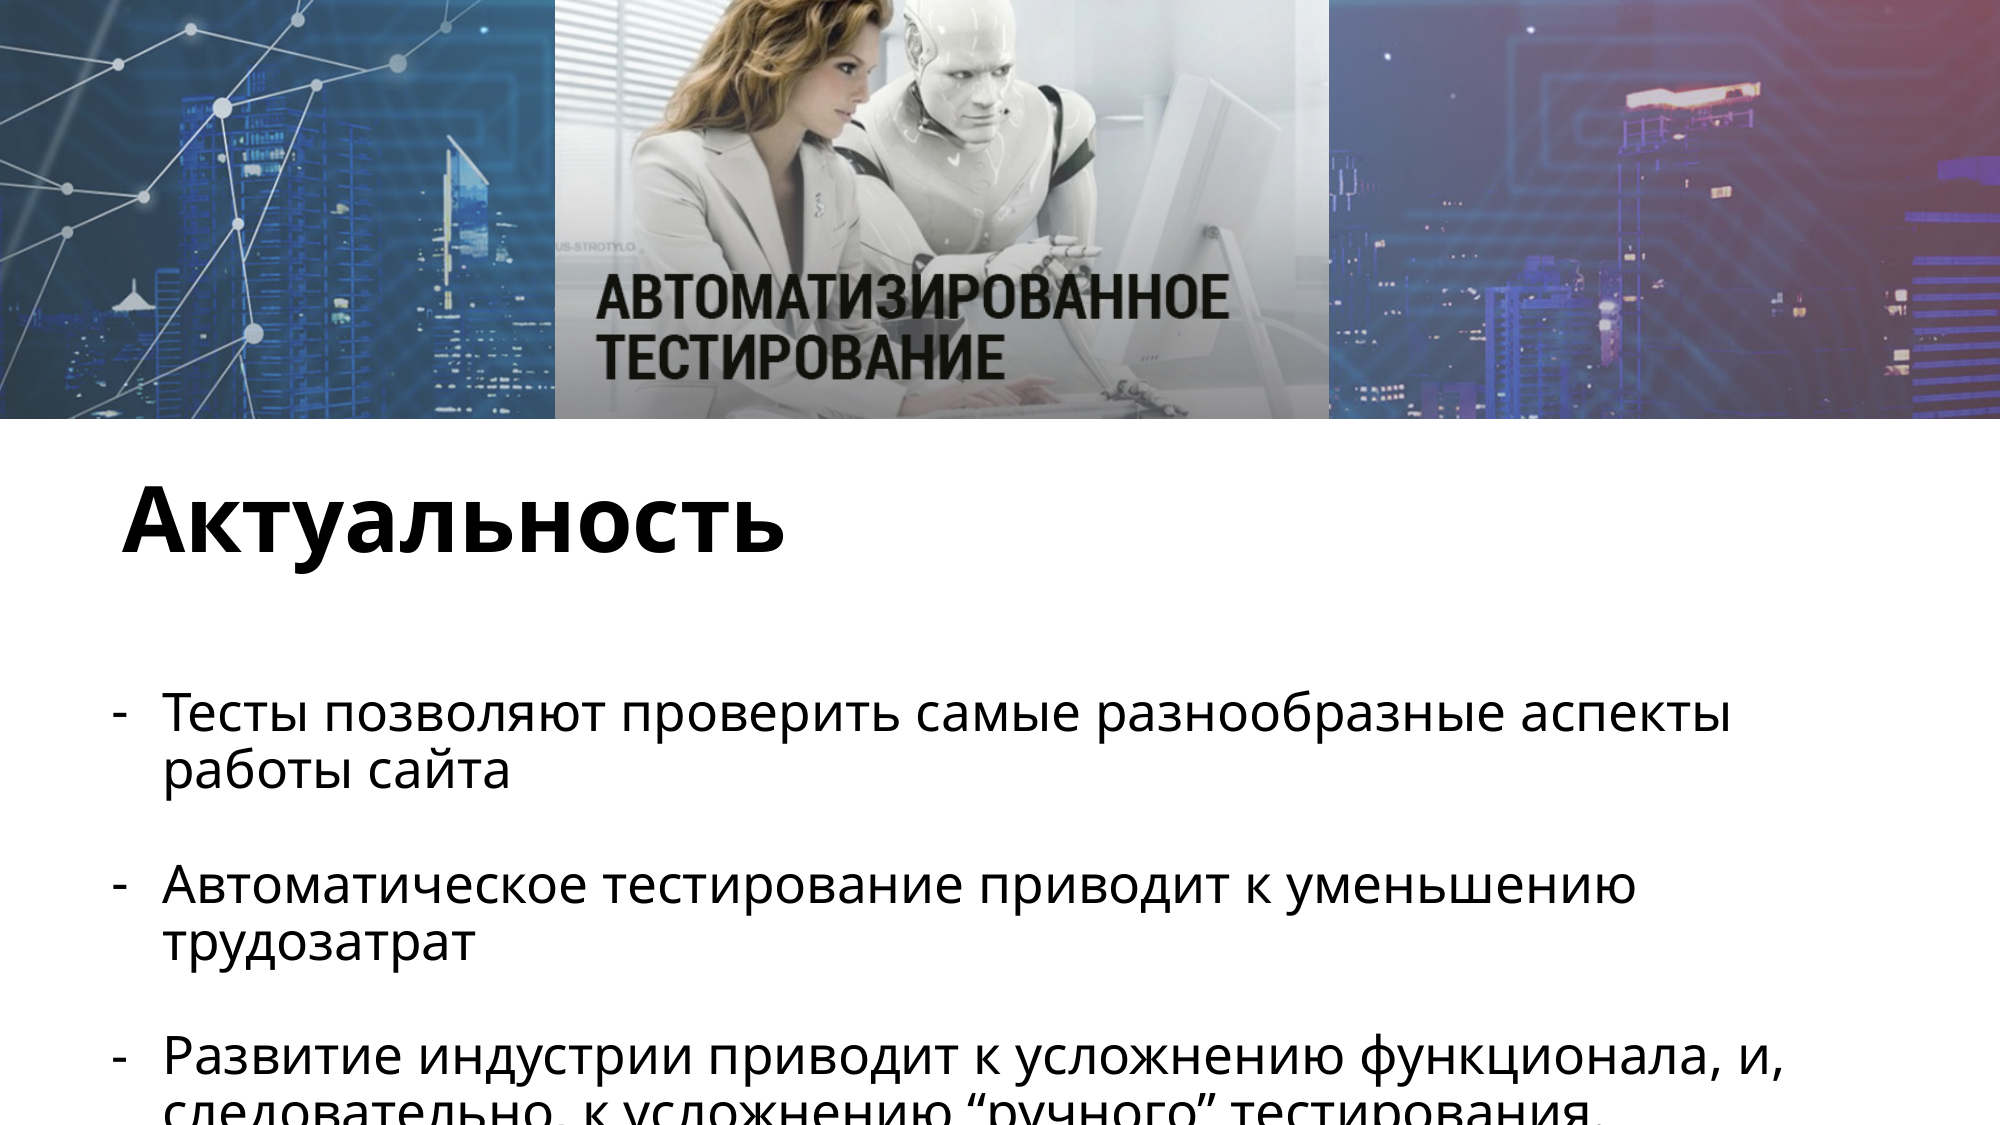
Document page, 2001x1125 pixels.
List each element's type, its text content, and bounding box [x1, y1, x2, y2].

list Тесты позволяют проверить самые разнообразные аспекты работы сайта Автоматическое тестирование приводит к уменьшению трудозатрат Развитие индустрии приводит к усложнению функционала, и, следовательно, к усложнению “ручного” тестирования. [79, 430, 1921, 1125]
picture [0, 0, 2000, 419]
